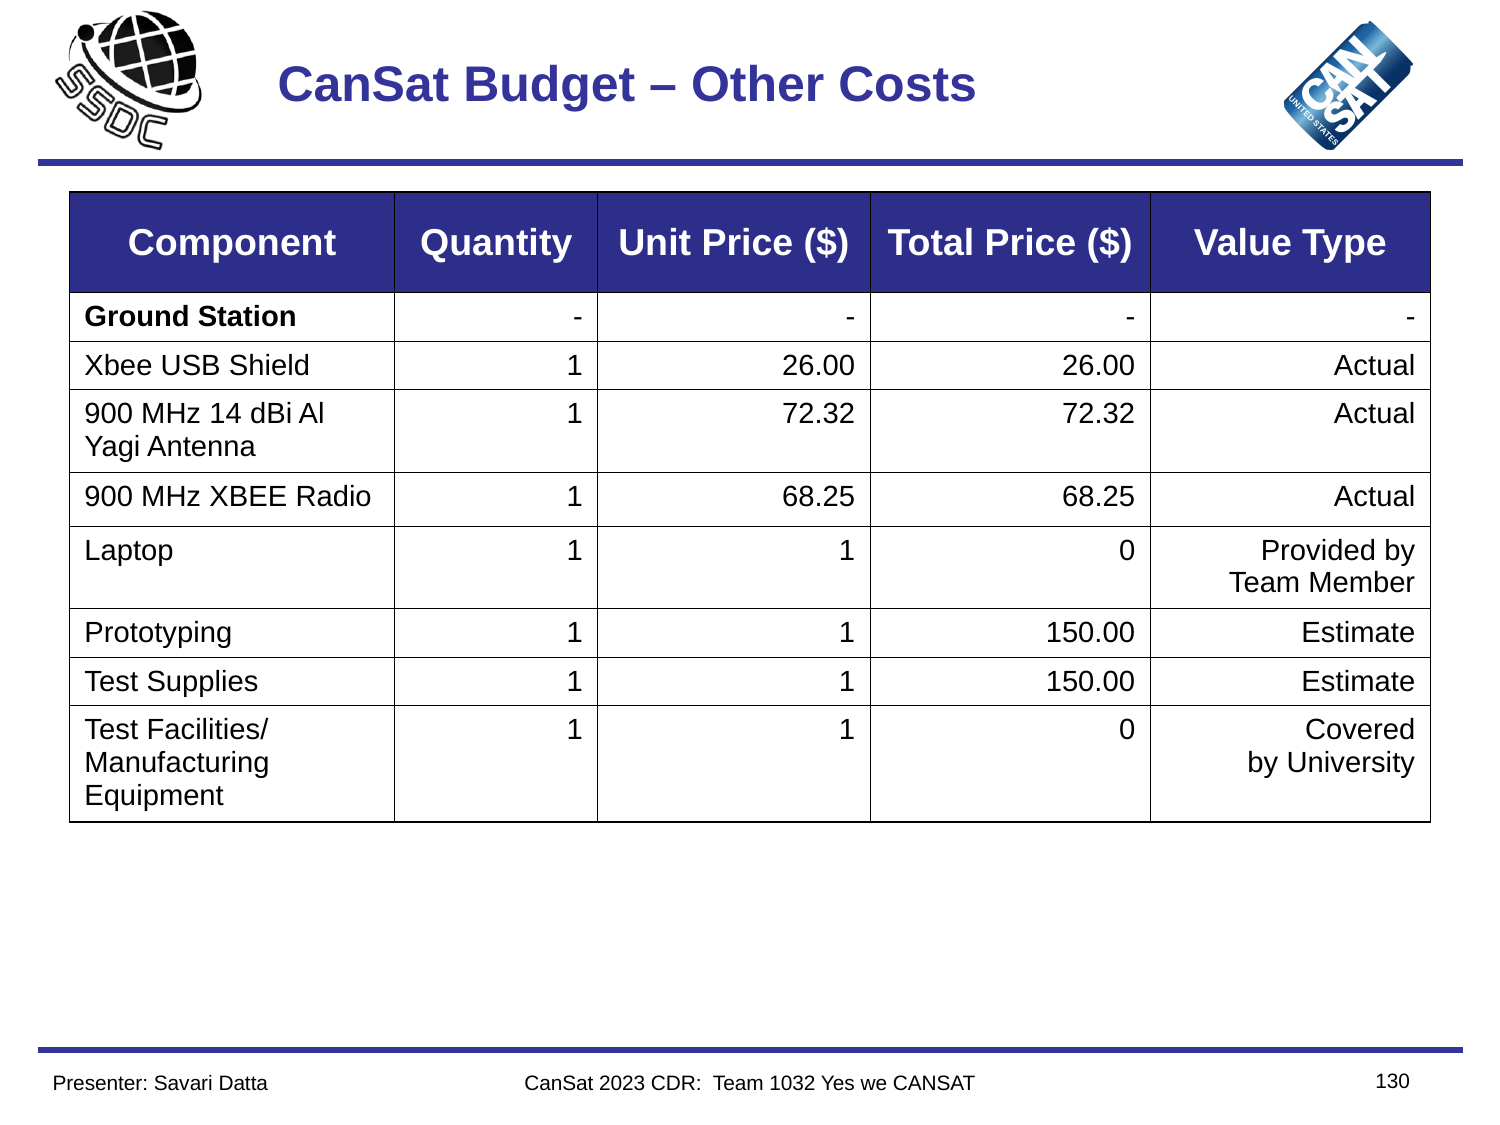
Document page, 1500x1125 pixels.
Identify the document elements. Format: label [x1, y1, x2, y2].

table_cell [1151, 473, 1430, 526]
table_cell [70, 293, 394, 341]
table_cell [871, 609, 1150, 657]
title [262, 12, 1150, 150]
table_cell [871, 293, 1150, 341]
table_cell [395, 293, 597, 341]
table_cell [395, 706, 597, 821]
table_header [395, 193, 597, 292]
table_cell [395, 527, 597, 608]
table_cell [70, 390, 394, 472]
table_cell [1151, 390, 1430, 472]
table_cell [1151, 342, 1430, 389]
table_cell [598, 527, 870, 608]
table_cell [70, 609, 394, 657]
table_cell [871, 390, 1150, 472]
table_cell [598, 293, 870, 341]
table_cell [598, 658, 870, 705]
table_cell [1151, 658, 1430, 705]
footer [450, 1062, 1050, 1103]
table_cell [395, 658, 597, 705]
table_cell [70, 342, 394, 389]
table_header [1151, 193, 1430, 292]
table_cell [1151, 609, 1430, 657]
table_cell [395, 342, 597, 389]
table_cell [598, 390, 870, 472]
picture [10, 7, 263, 153]
table_cell [598, 342, 870, 389]
table_cell [395, 473, 597, 526]
text_box [37, 1062, 413, 1103]
table_cell [871, 706, 1150, 821]
table_cell [70, 473, 394, 526]
table_cell [598, 706, 870, 821]
table_cell [598, 473, 870, 526]
table_cell [871, 527, 1150, 608]
table_cell [871, 473, 1150, 526]
table_cell [395, 609, 597, 657]
slide_number [1312, 1059, 1425, 1100]
picture [1284, 21, 1413, 150]
table_header [871, 193, 1150, 292]
table_cell [1151, 293, 1430, 341]
table_cell [70, 706, 394, 821]
table_cell [395, 390, 597, 472]
table_cell [598, 609, 870, 657]
table_cell [70, 527, 394, 608]
table_cell [70, 658, 394, 705]
table_cell [871, 658, 1150, 705]
table_cell [1151, 706, 1430, 821]
table_header [70, 193, 394, 292]
table_cell [871, 342, 1150, 389]
table_cell [1151, 527, 1430, 608]
table_header [598, 193, 870, 292]
